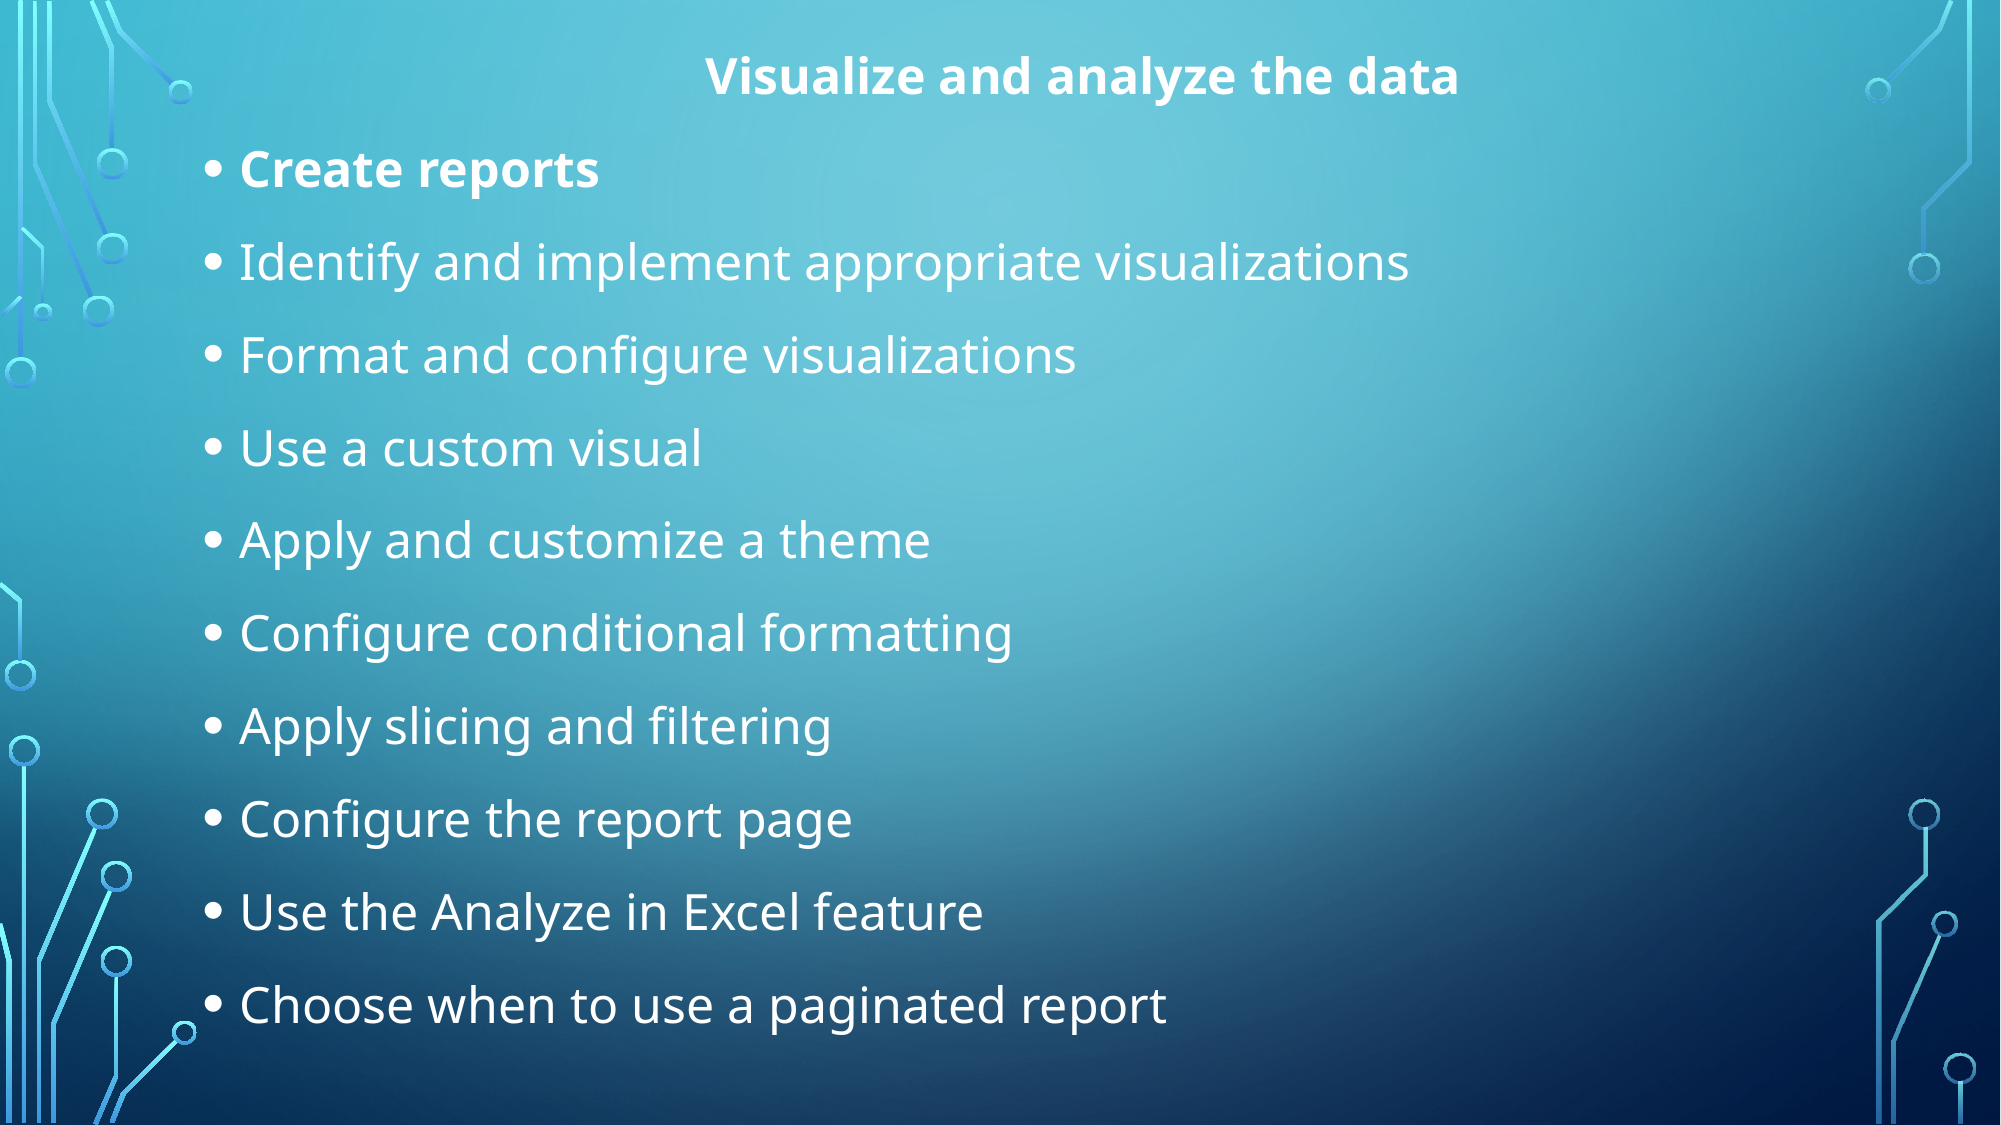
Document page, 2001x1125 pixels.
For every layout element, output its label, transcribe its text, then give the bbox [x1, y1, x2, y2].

list Visualize and analyze the data Create reports Identify and implement appropriate visualizations Format and configure visualizations Use a custom visual Apply and customize a theme Configure conditional formatting Apply slicing and filtering Configure the report page Use the Analyze in Excel feature Choose when to use a paginated report [187, 25, 1980, 1106]
